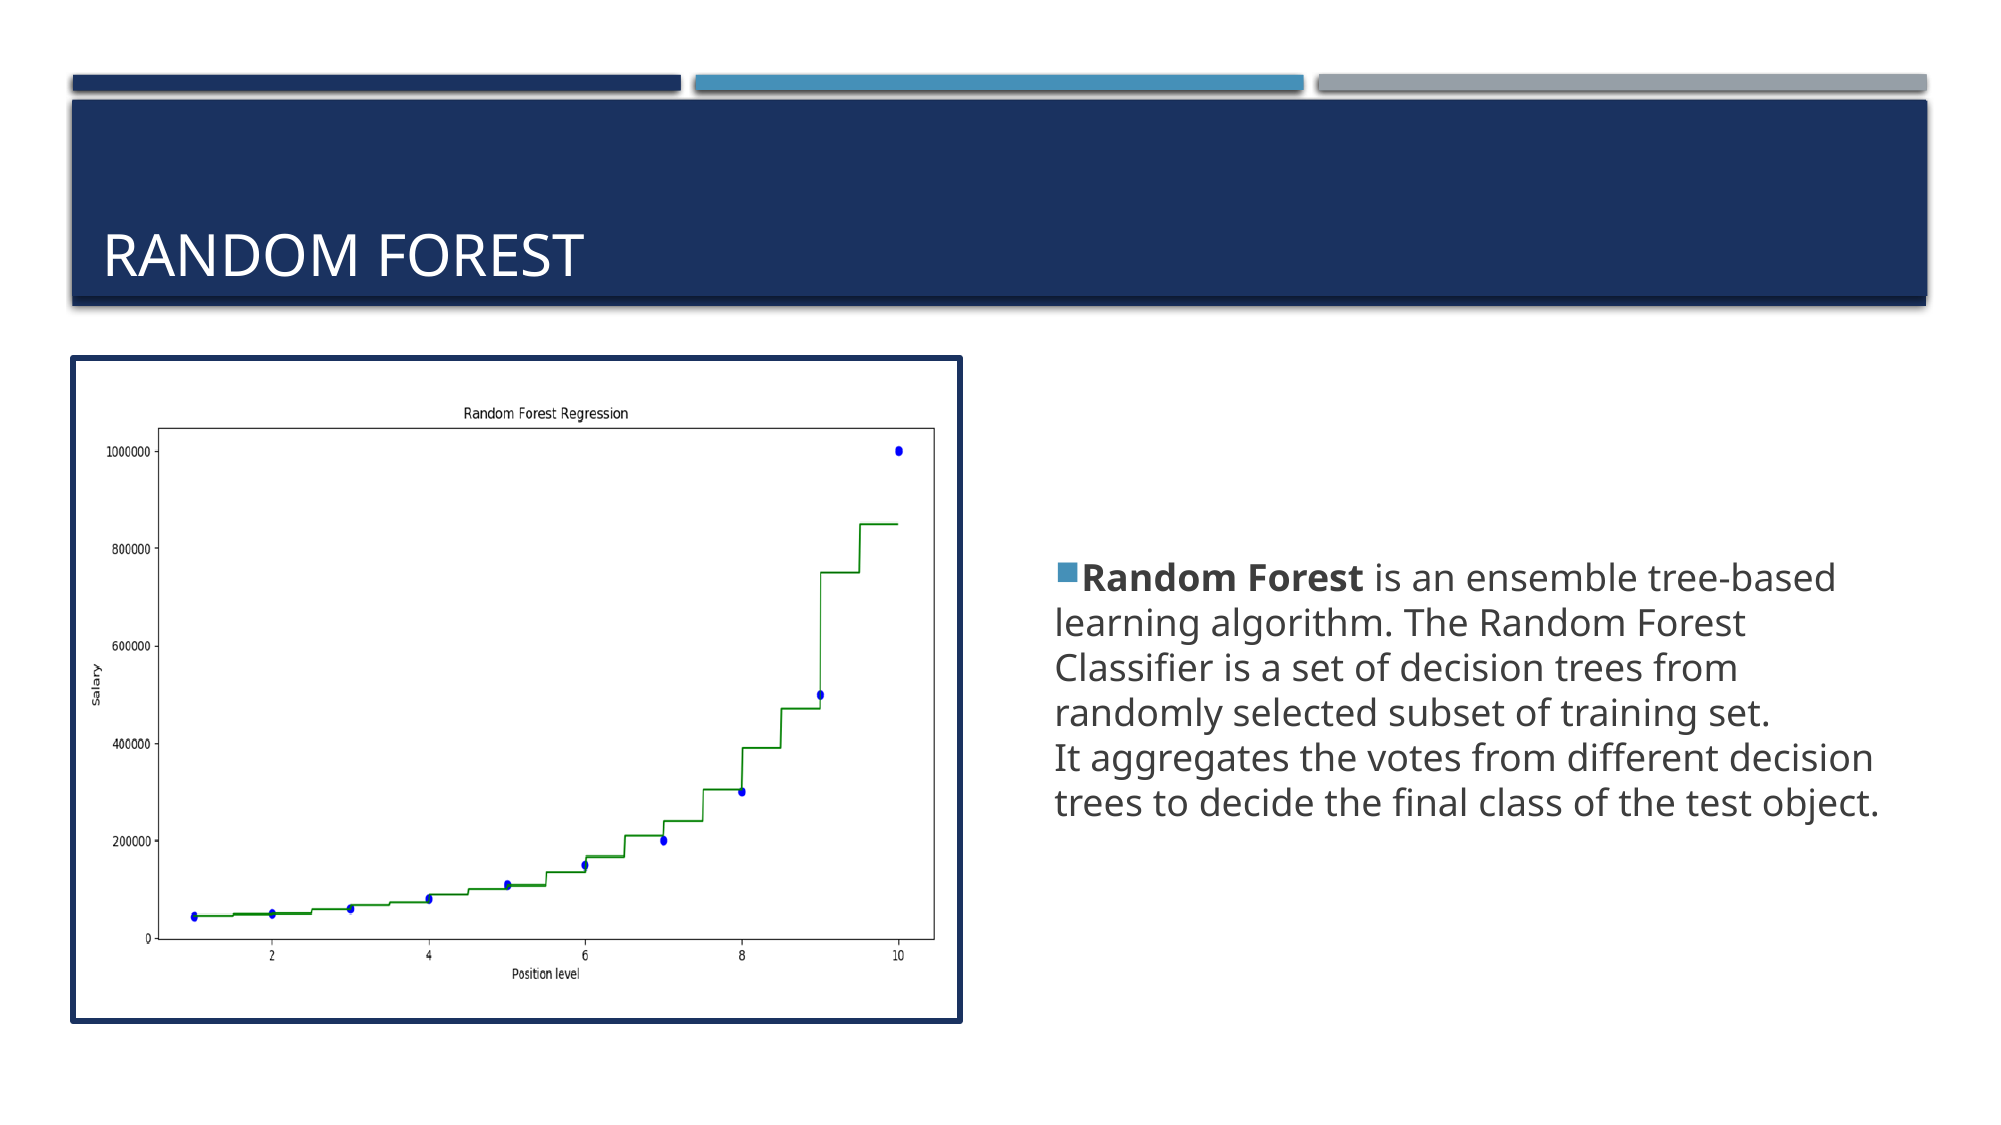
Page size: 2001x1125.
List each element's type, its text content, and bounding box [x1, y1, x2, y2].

text_box [72, 74, 682, 92]
picture [88, 391, 945, 988]
text_box [695, 74, 1304, 91]
title Random Forest [72, 129, 1882, 296]
text_box Random Forest is an ensemble tree-based learning algorithm. The Random Forest Classifier is a set of decision trees from randomly selected subset of training set. It aggregates the votes from different decision trees to decide the final class of the test object. [1039, 357, 1905, 1022]
text_box [1318, 73, 1928, 92]
text_box [71, 100, 1928, 297]
text_box [71, 356, 962, 1023]
